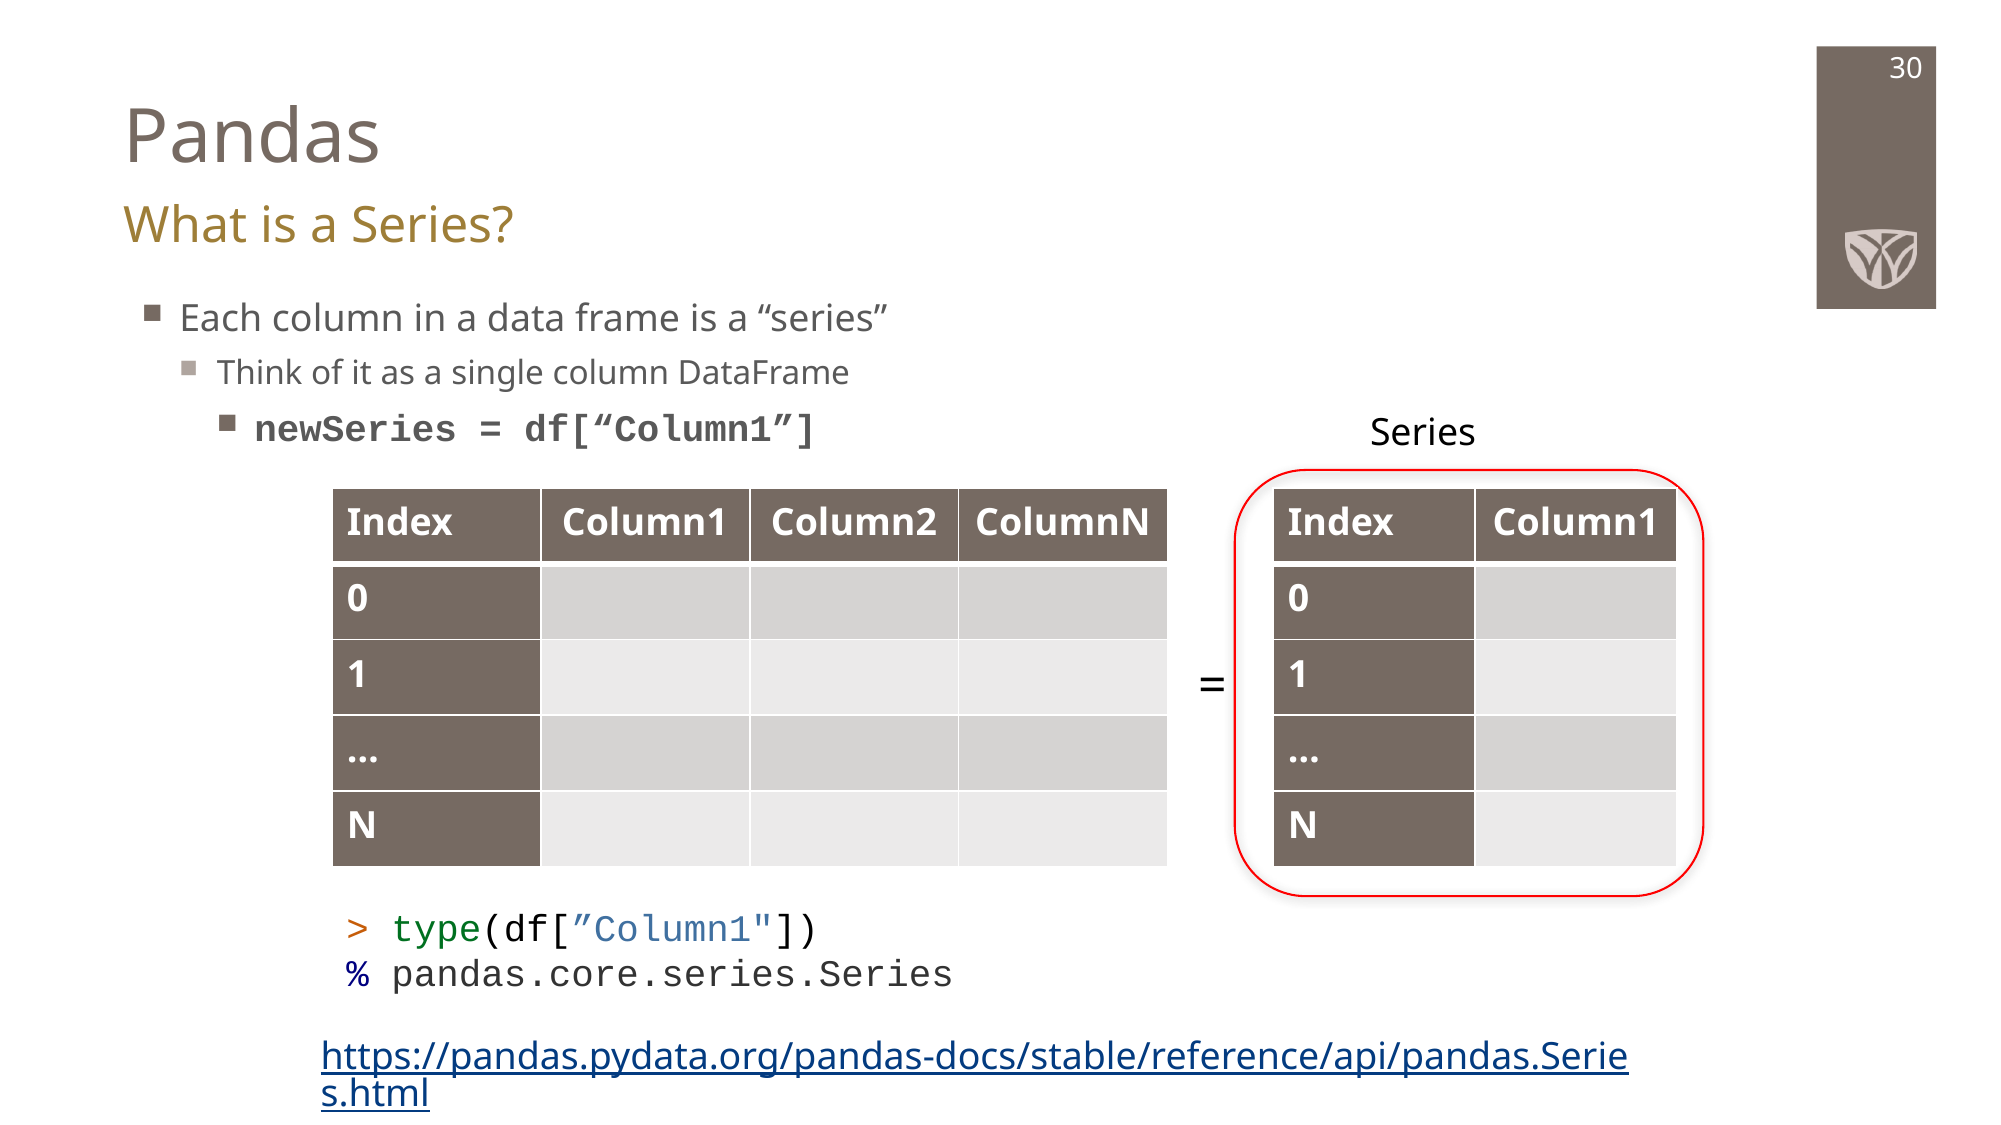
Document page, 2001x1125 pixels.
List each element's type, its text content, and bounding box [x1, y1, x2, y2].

list What is a Series? [109, 185, 1763, 313]
table_header Column1 [1476, 489, 1676, 561]
table_header Index [1274, 489, 1474, 561]
table_header Column1 [542, 489, 749, 561]
table_header Column2 [751, 489, 958, 561]
table_cell 1 [333, 640, 540, 714]
text_box > type(df[”Column1"]) % pandas.core.series.Series [331, 896, 1082, 1001]
table_cell N [333, 792, 540, 866]
table_cell … [1274, 716, 1474, 790]
text_box [1233, 468, 1705, 898]
table_cell [751, 640, 958, 714]
table_cell [959, 567, 1167, 639]
slide_number 30 [1816, 39, 1938, 100]
table_cell [959, 716, 1167, 790]
table_cell [959, 792, 1167, 866]
title Pandas [109, 22, 1762, 185]
table_cell [542, 716, 749, 790]
table_cell [751, 792, 958, 866]
table_cell N [1274, 792, 1474, 866]
table_header ColumnN [959, 489, 1167, 561]
text_box https://pandas.pydata.org/pandas-docs/stable/reference/api/pandas.Series.html [305, 1024, 1658, 1091]
table_cell 0 [1274, 567, 1474, 639]
list Each column in a data frame is a “series” Think of it as a single column DataFrame newSeries = df[“Column1”] [126, 286, 1938, 736]
table_cell [751, 716, 958, 790]
text_box Series [1355, 400, 1551, 461]
table_cell 1 [1274, 640, 1474, 714]
table_cell … [333, 716, 540, 790]
text_box = [1184, 644, 1247, 720]
table_cell [751, 567, 958, 639]
table_header Index [333, 489, 540, 561]
table_cell [542, 640, 749, 714]
table_cell [959, 640, 1167, 714]
table_cell [542, 567, 749, 639]
table_cell [542, 792, 749, 866]
table_cell 0 [333, 567, 540, 639]
table_cell [1476, 716, 1676, 790]
table_cell [1476, 792, 1676, 866]
table_cell [1476, 567, 1676, 639]
table_cell [1476, 640, 1676, 714]
